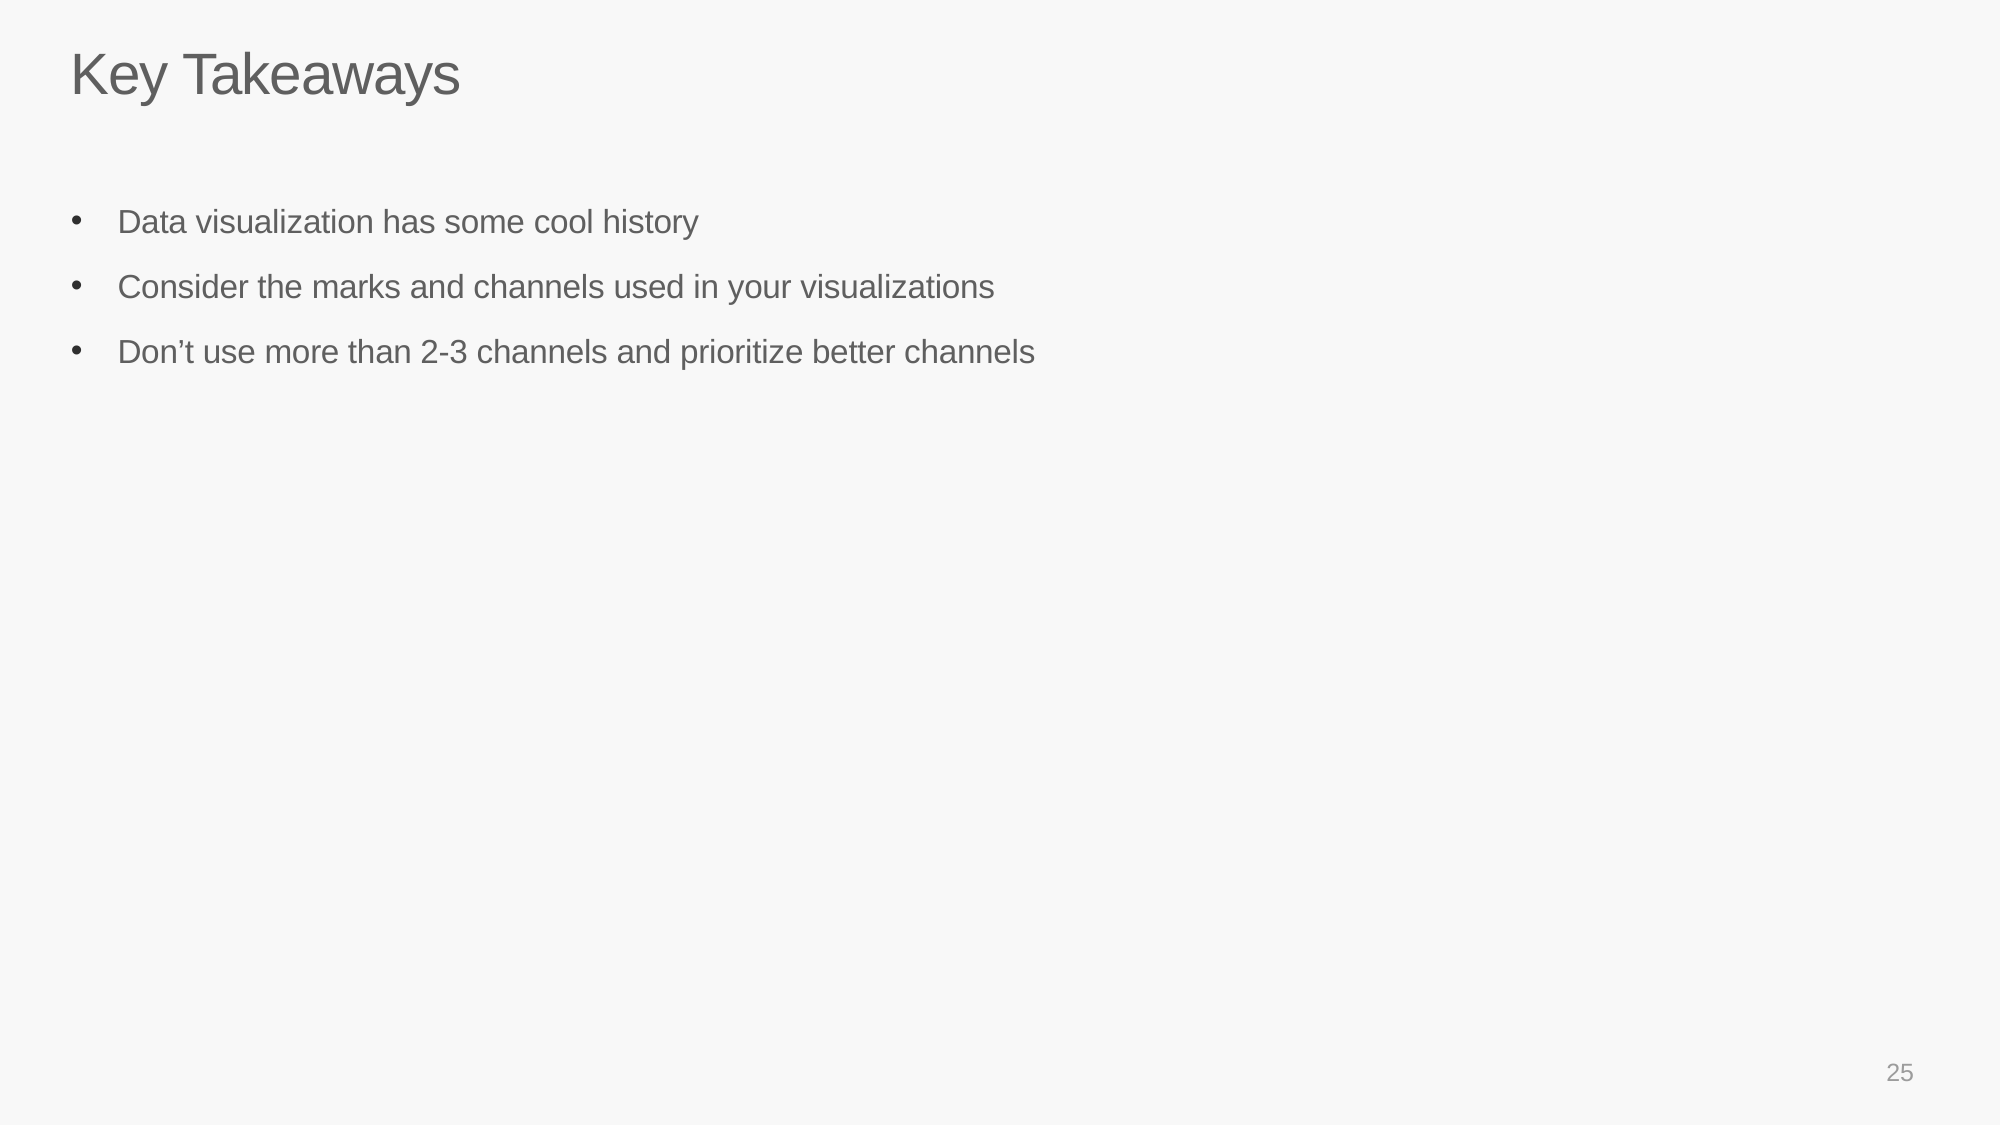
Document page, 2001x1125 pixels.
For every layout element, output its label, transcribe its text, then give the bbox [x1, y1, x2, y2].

slide_number 25 [1479, 1041, 1930, 1102]
title Key Takeaways [70, 45, 1930, 180]
list Data visualization has some cool history Consider the marks and channels used in your visualizations Don’t use more than 2-3 channels and prioritize better channels [70, 200, 1930, 960]
